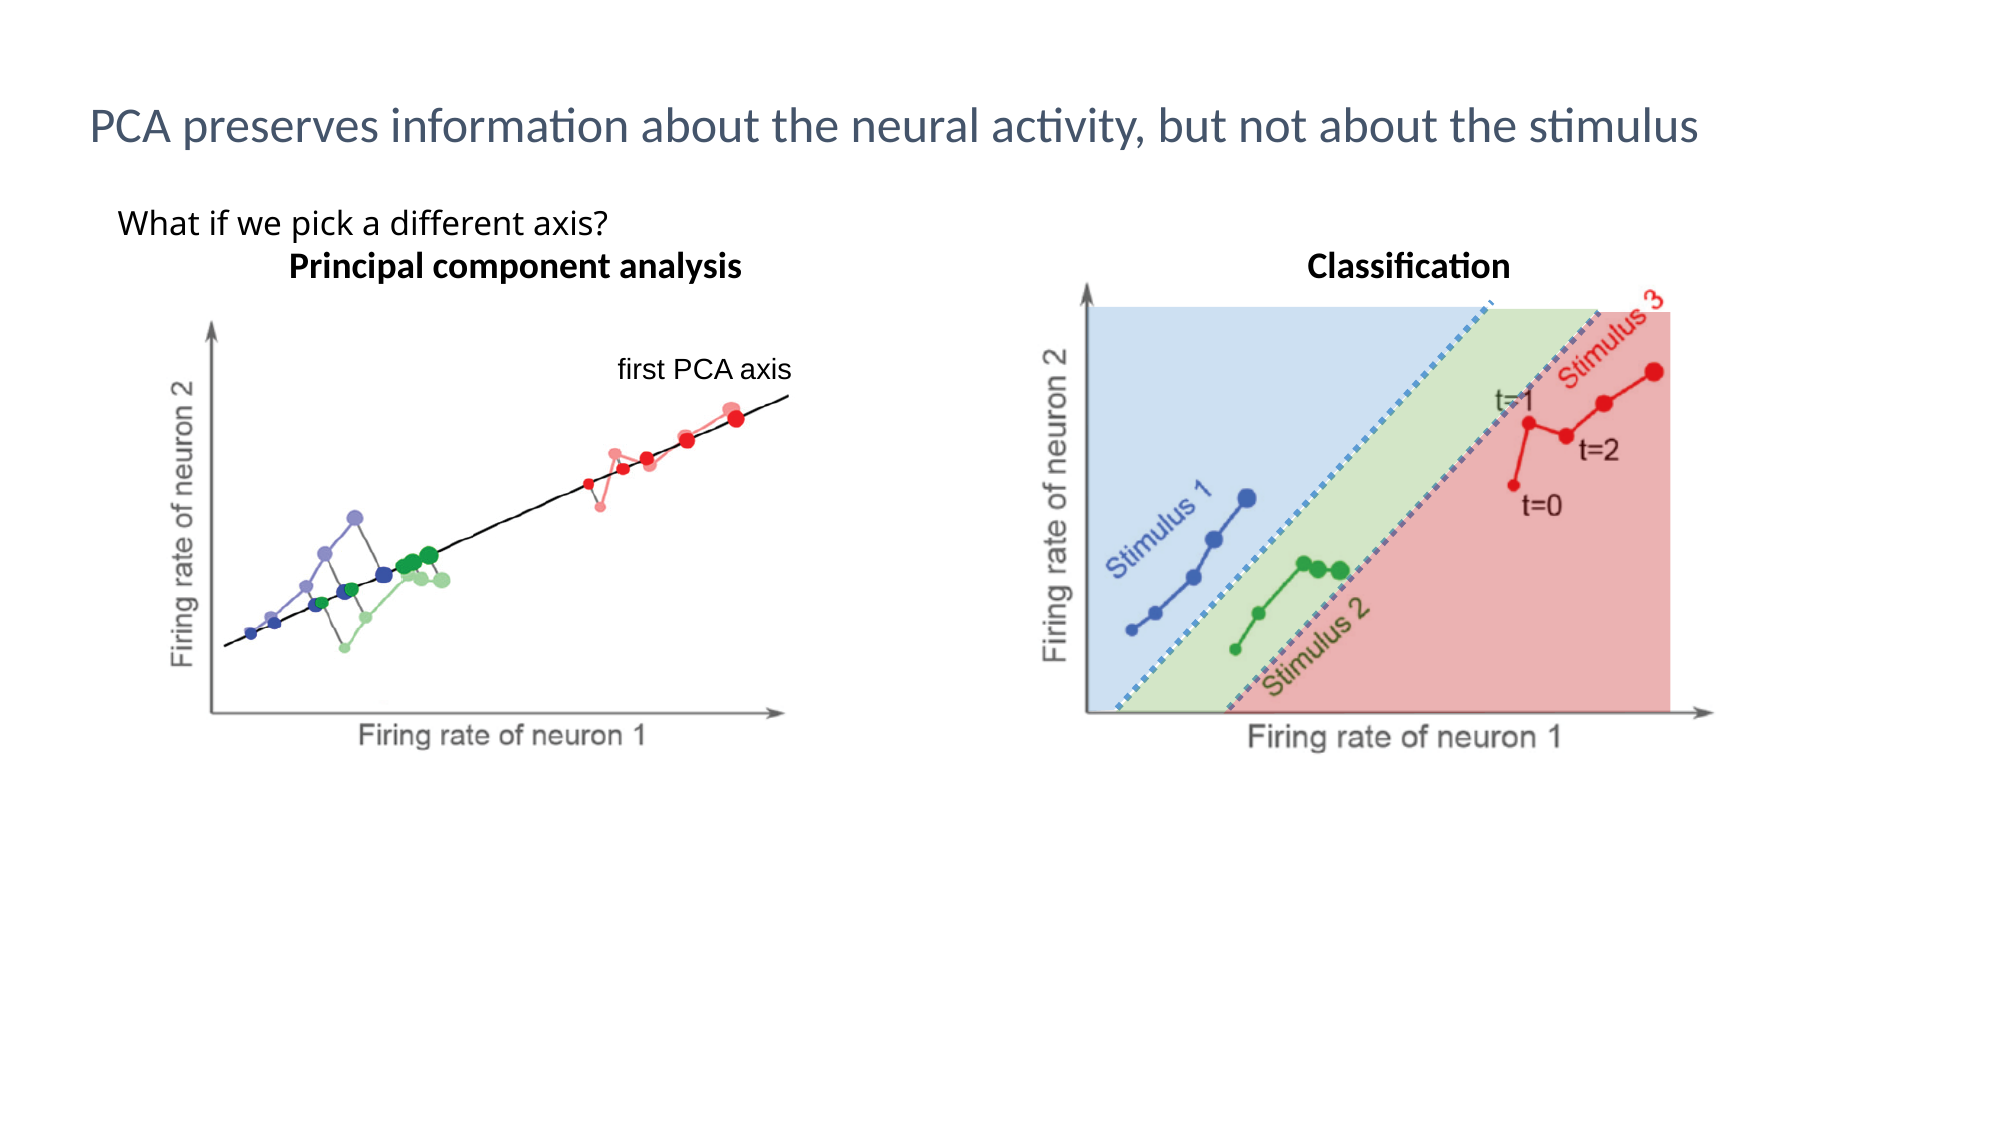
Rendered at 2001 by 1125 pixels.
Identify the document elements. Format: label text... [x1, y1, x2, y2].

text_box PCA preserves information about the neural activity, but not about the stimulus [74, 46, 2000, 161]
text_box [1087, 306, 1671, 714]
text_box What if we pick a different axis? [102, 174, 1003, 250]
picture [1022, 227, 1727, 763]
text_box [1117, 301, 1600, 306]
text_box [152, 270, 813, 759]
text_box Principal component analysis [274, 250, 758, 270]
